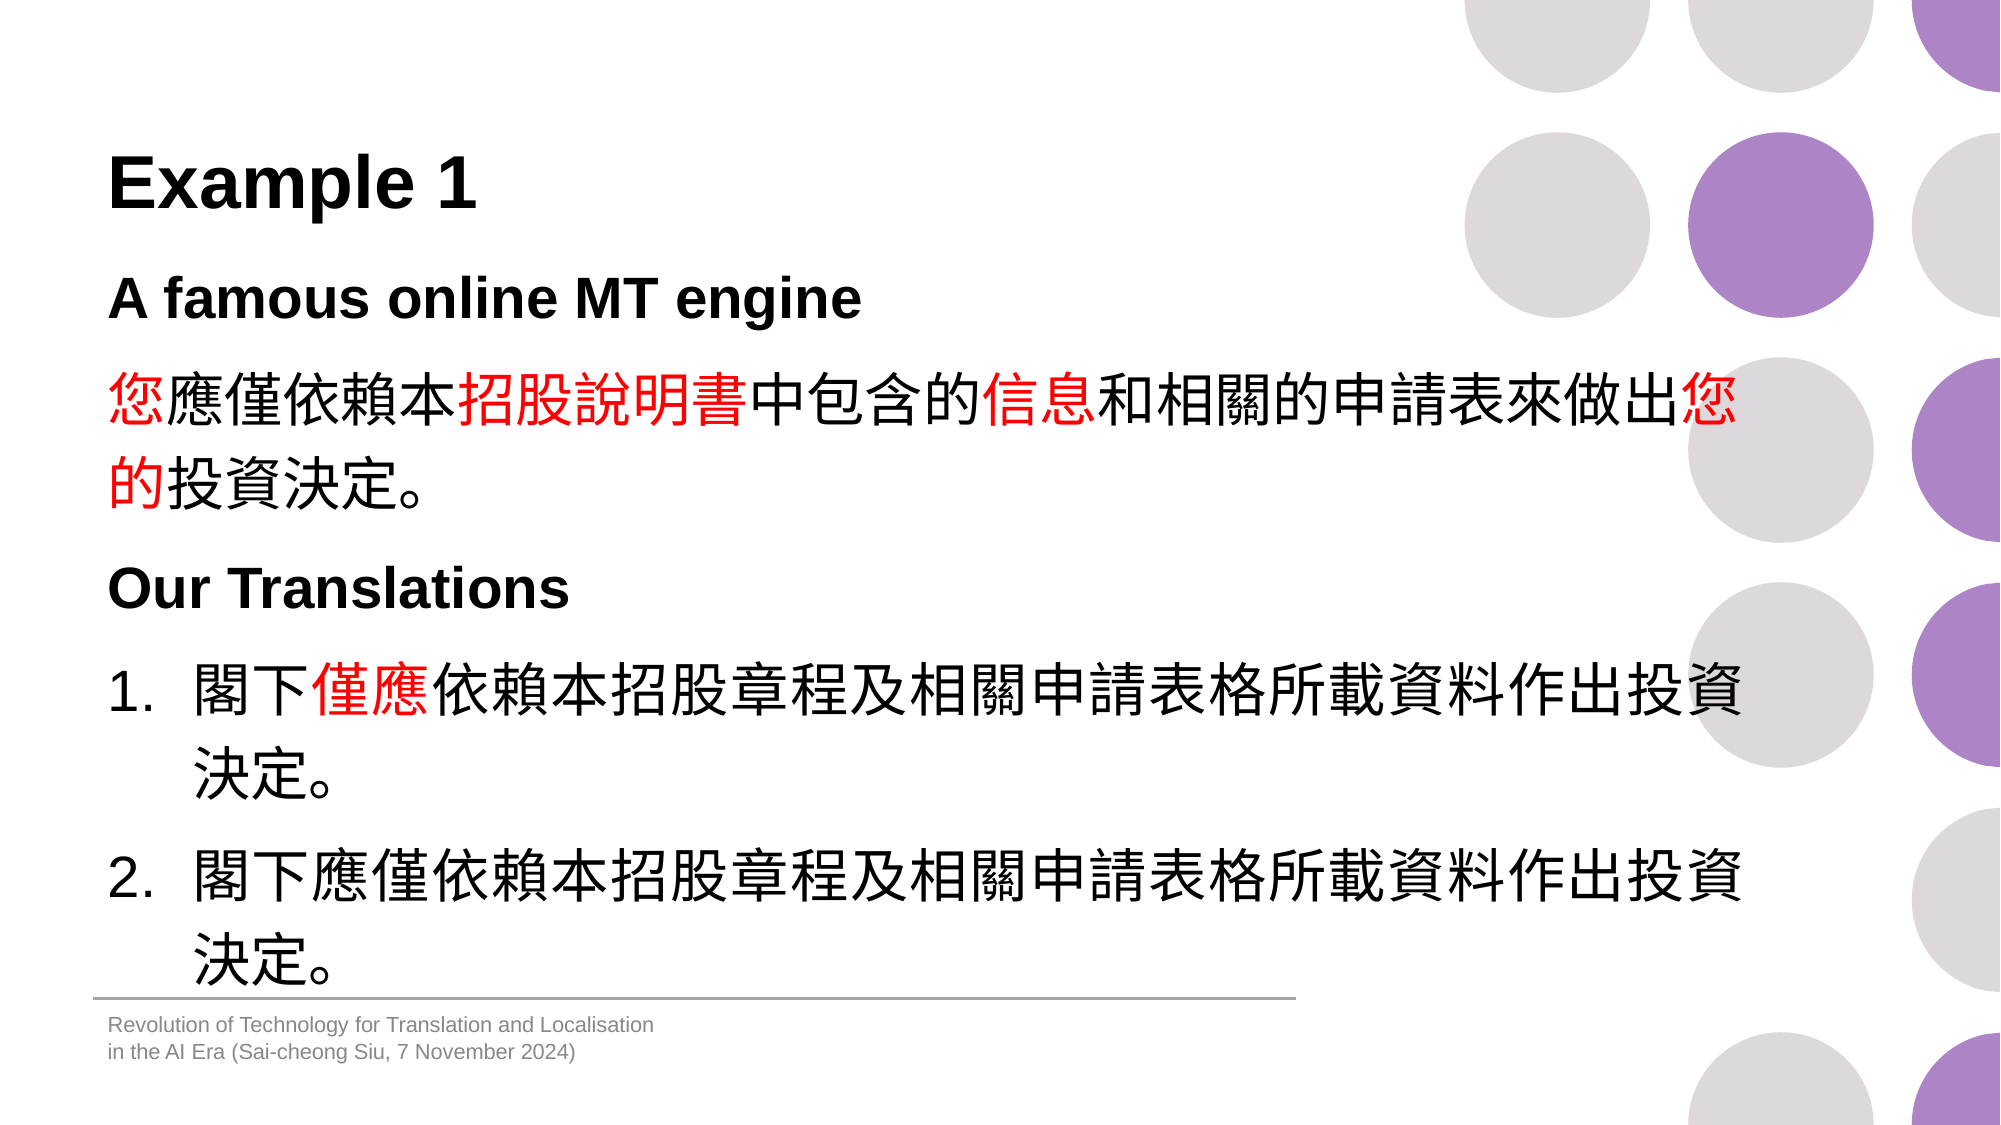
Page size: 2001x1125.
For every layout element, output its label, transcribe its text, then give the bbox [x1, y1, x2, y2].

title Example 1 [92, 126, 1297, 239]
list A famous online MT engine 您應僅依賴本招股說明書中包含的信息和相關的申請表來做出您的投資決定。 Our Translations 閣下僅應依賴本招股章程及相關申請表格所載資料作出投資決定。 閣下應僅依賴本招股章程及相關申請表格所載資料作出投資決定。 [92, 239, 1761, 994]
footer Revolution of Technology for Translation and Localisation in the AI Era (Sai-cheong Siu, 7 November 2024) [92, 1007, 685, 1068]
